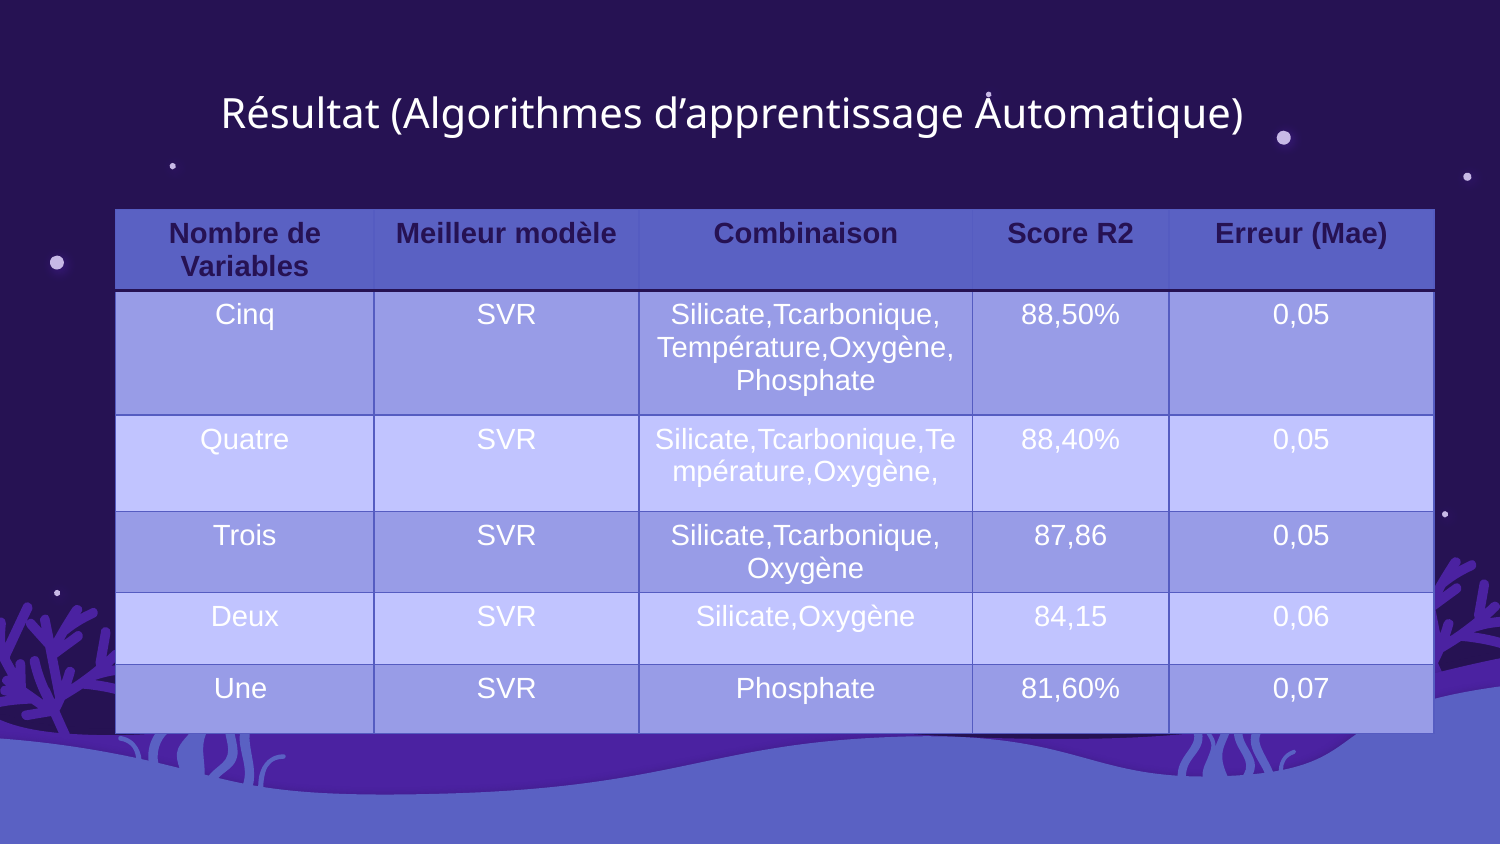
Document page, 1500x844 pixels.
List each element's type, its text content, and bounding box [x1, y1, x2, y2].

table_cell 0,06 [1170, 593, 1433, 664]
table_header Nombre de Variables [116, 210, 373, 289]
table_cell 81,60% [973, 665, 1168, 733]
table_cell SVR [375, 416, 638, 511]
table_cell Trois [116, 512, 373, 592]
table_cell Silicate,Tcarbonique,Température,Oxygène, [640, 416, 972, 511]
table_cell 87,86 [973, 512, 1168, 592]
table_cell 0,05 [1170, 416, 1433, 511]
table_cell SVR [375, 292, 638, 414]
table_header Meilleur modèle [375, 210, 638, 289]
table_cell 0,05 [1170, 292, 1433, 414]
table_cell 0,07 [1170, 665, 1433, 733]
table_header Erreur (Mae) [1170, 210, 1433, 289]
table_cell Une [116, 665, 373, 733]
table_cell SVR [375, 665, 638, 733]
table_cell 84,15 [973, 593, 1168, 664]
title Résultat (Algorithmes d’apprentissage Automatique) [100, 71, 1364, 166]
table_cell Quatre [116, 416, 373, 511]
table_cell Phosphate [640, 665, 972, 733]
table_cell Silicate,Tcarbonique, Oxygène [640, 512, 972, 592]
table_cell Silicate,Oxygène [640, 593, 972, 664]
table_cell Silicate,Tcarbonique, Température,Oxygène,Phosphate [640, 292, 972, 414]
table_cell SVR [375, 512, 638, 592]
table_header Score R2 [973, 210, 1168, 289]
table_cell 0,05 [1170, 512, 1433, 592]
table_cell 88,40% [973, 416, 1168, 511]
table_cell Cinq [116, 292, 373, 414]
table_cell Deux [116, 593, 373, 664]
table_cell SVR [375, 593, 638, 664]
table_header Combinaison [640, 210, 972, 289]
table_cell 88,50% [973, 292, 1168, 414]
